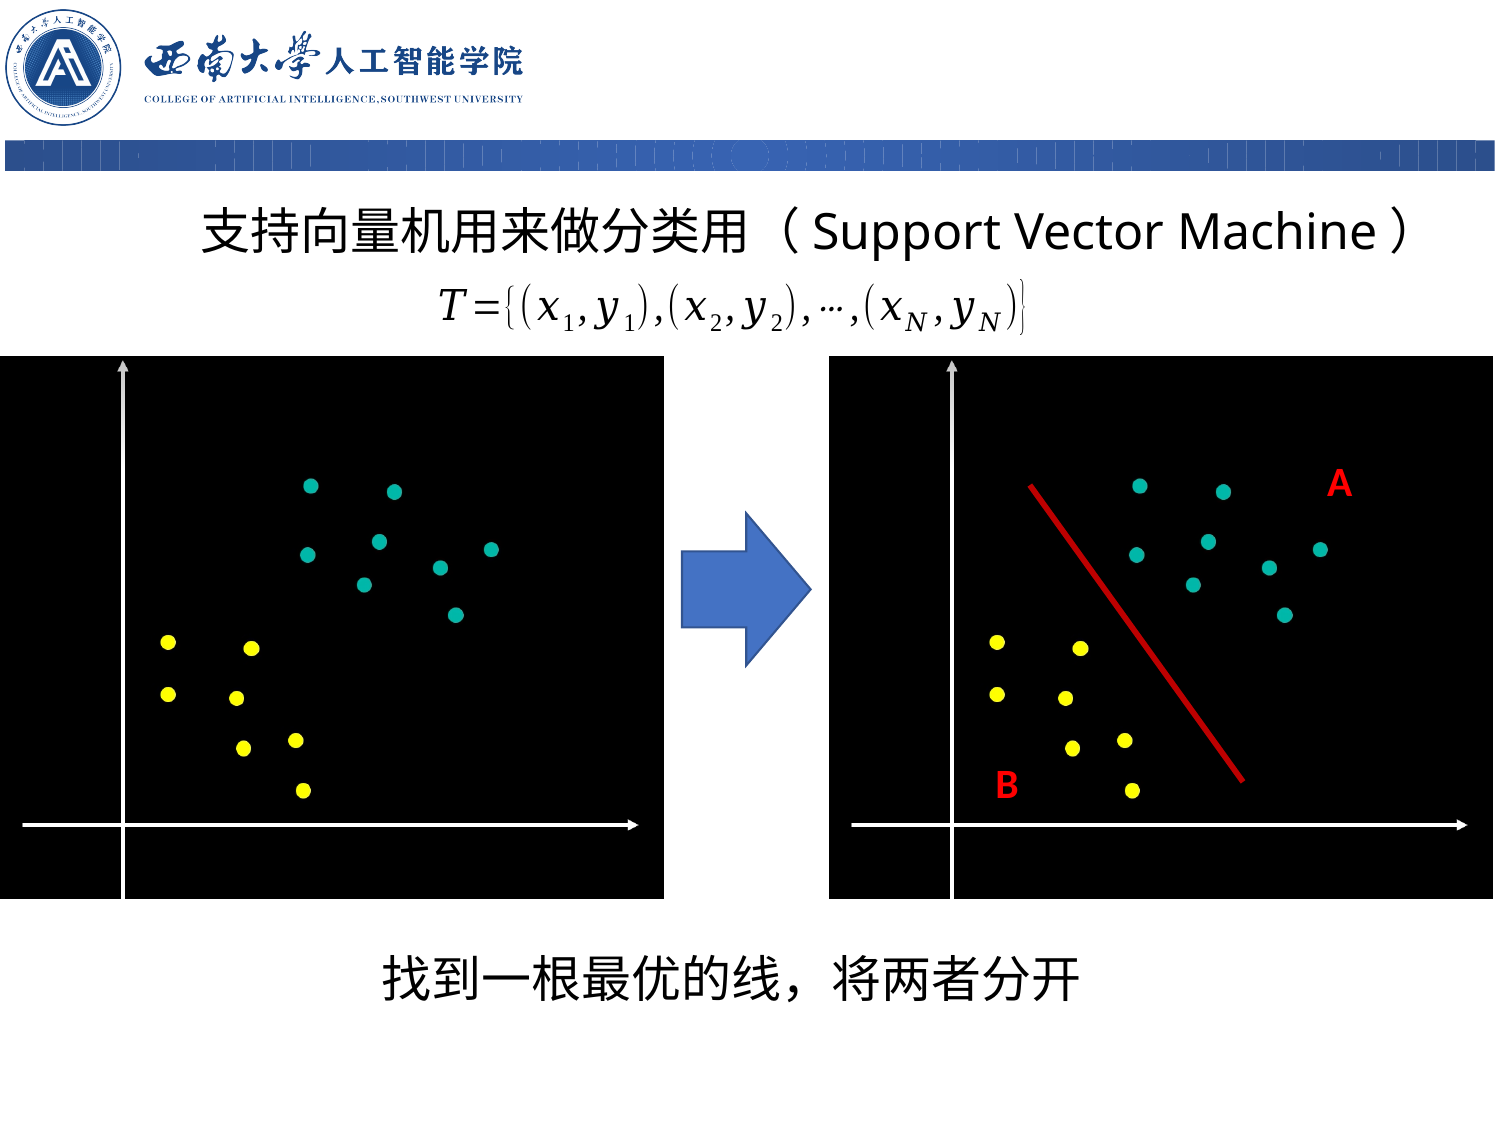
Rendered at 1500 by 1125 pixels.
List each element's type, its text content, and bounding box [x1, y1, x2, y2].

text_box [1029, 484, 1244, 782]
picture [0, 356, 664, 899]
picture [829, 356, 1493, 899]
text_box 支持向量机用来做分类用（Support Vector Machine） [185, 192, 1473, 268]
text_box 找到一根最优的线，将两者分开 [366, 940, 1255, 1015]
text_box [4, 139, 1496, 172]
text_box [680, 510, 813, 669]
picture [5, 9, 523, 126]
